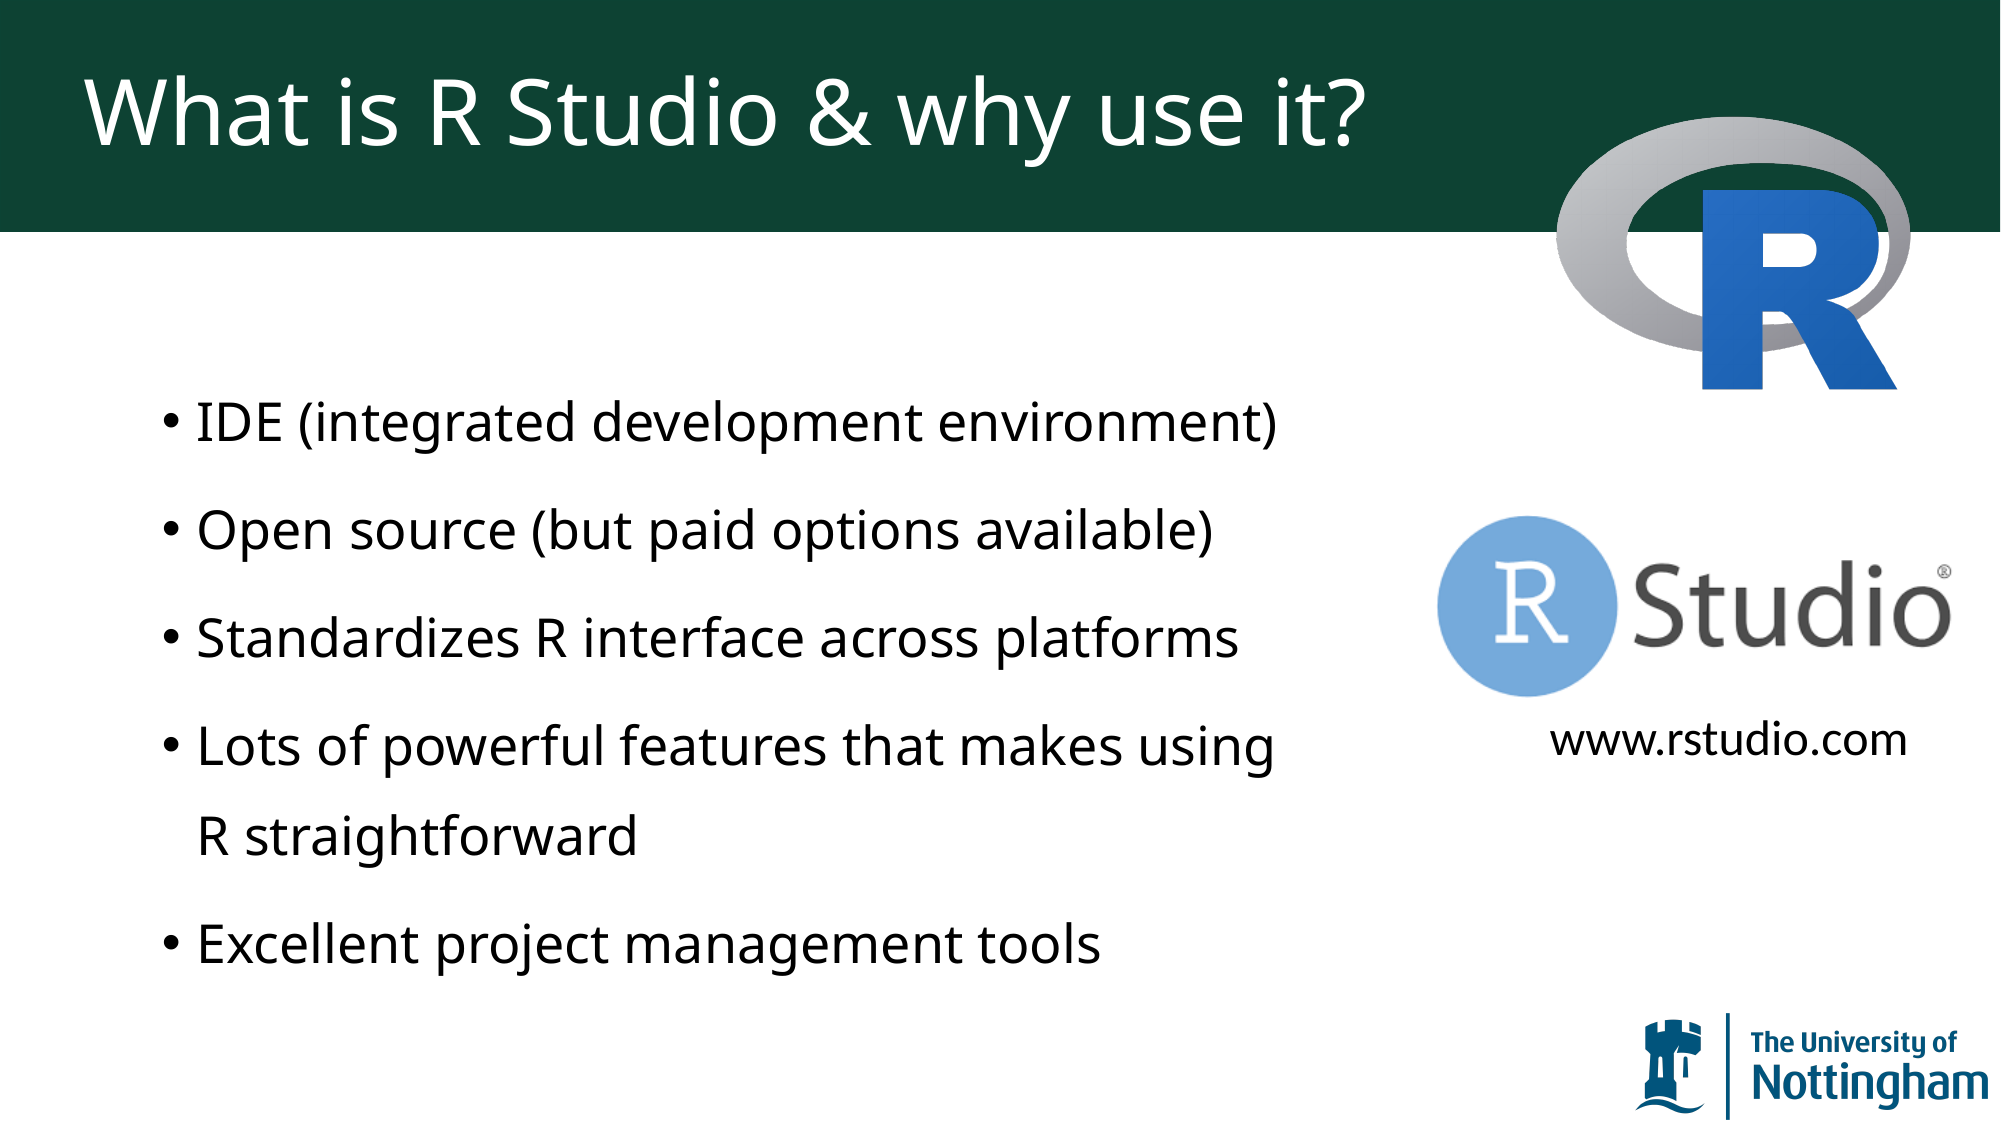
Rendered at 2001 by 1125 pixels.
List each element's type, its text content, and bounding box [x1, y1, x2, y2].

picture [1556, 232, 1911, 390]
list IDE (integrated development environment) Open source (but paid options available) Standardizes R interface across platforms Lots of powerful features that makes using R straightforward Excellent project management tools [146, 354, 1313, 997]
title What is R Studio & why use it? [68, 0, 2000, 232]
picture [1635, 1013, 1725, 1120]
text_box www.rstudio.com [1534, 698, 1924, 773]
picture [1435, 515, 1954, 698]
picture [1730, 1013, 1988, 1120]
